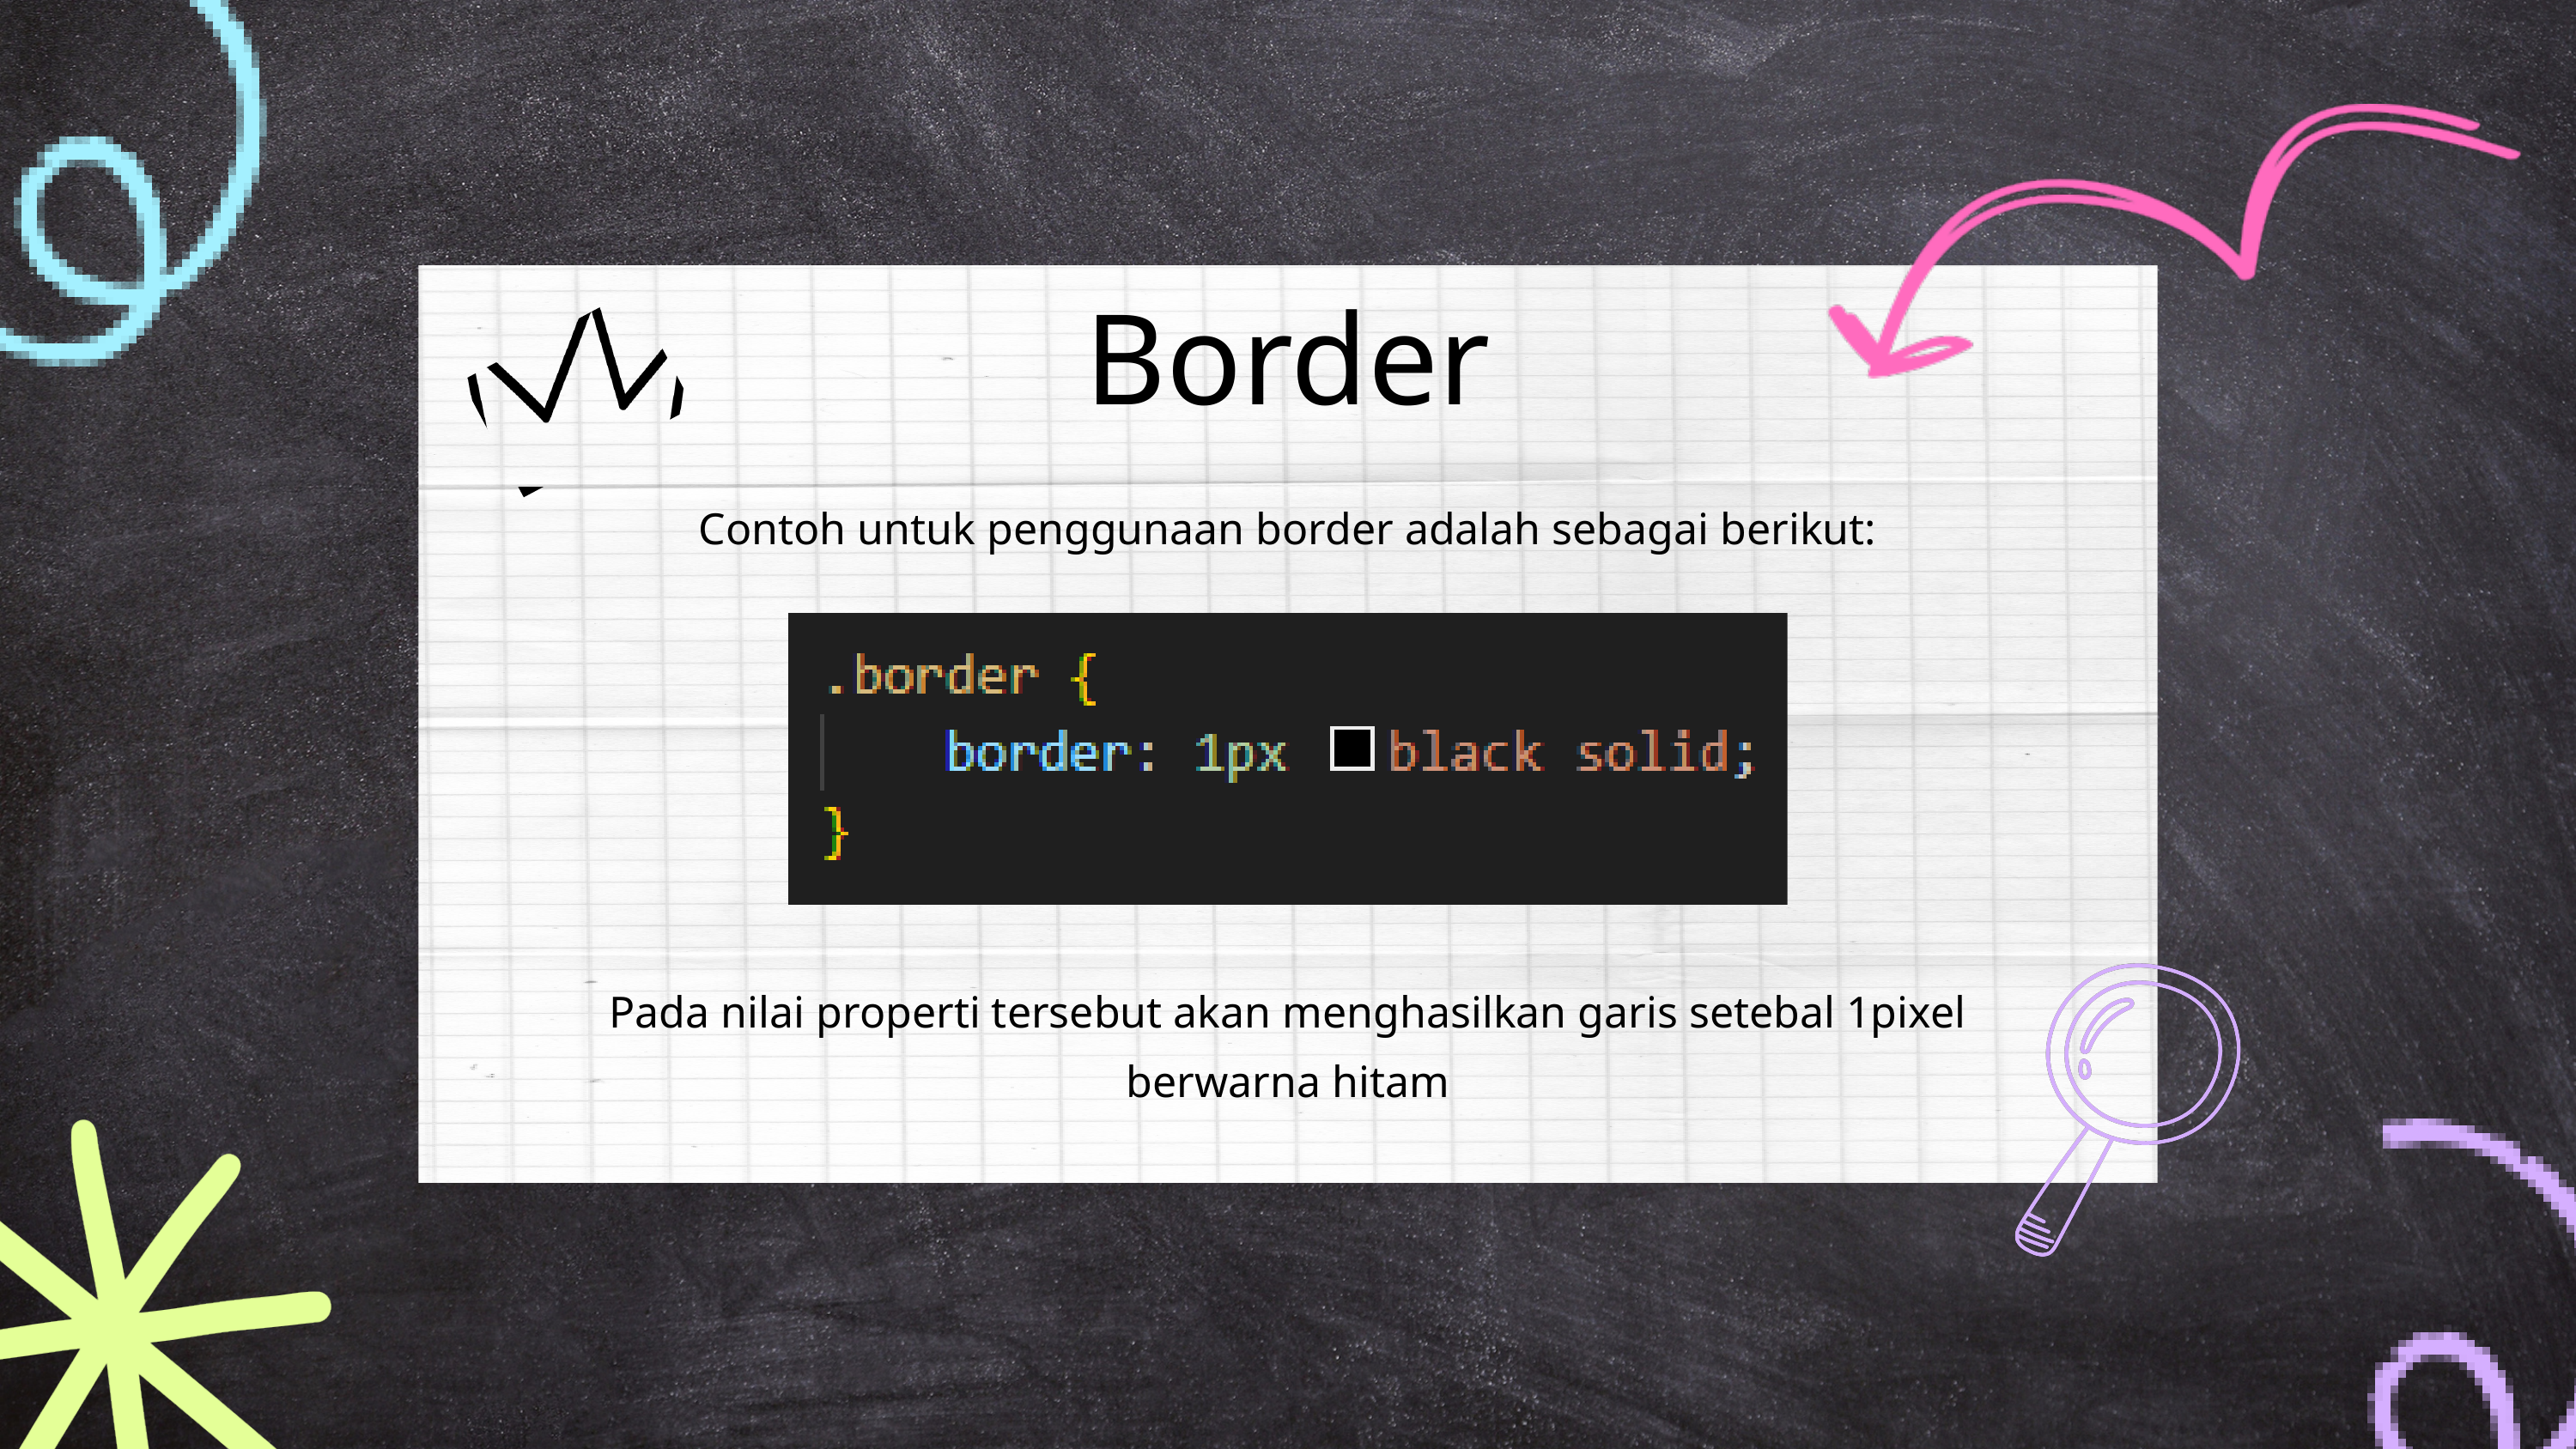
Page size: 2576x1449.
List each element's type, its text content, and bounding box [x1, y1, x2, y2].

text_box [0, 1119, 337, 1449]
text_box Border [595, 327, 1981, 431]
text_box Contoh untuk penggunaan border adalah sebagai berikut: Pada nilai properti tersebut akan menghasilkan garis setebal 1pixel berwarna hitam [577, 483, 1999, 1106]
text_box [2299, 1119, 2576, 1449]
text_box [461, 290, 652, 498]
text_box [418, 265, 2158, 1183]
text_box [0, 0, 2576, 1449]
text_box [1826, 104, 2524, 379]
text_box [0, 0, 267, 367]
text_box [788, 613, 1788, 905]
text_box [2014, 962, 2244, 1257]
